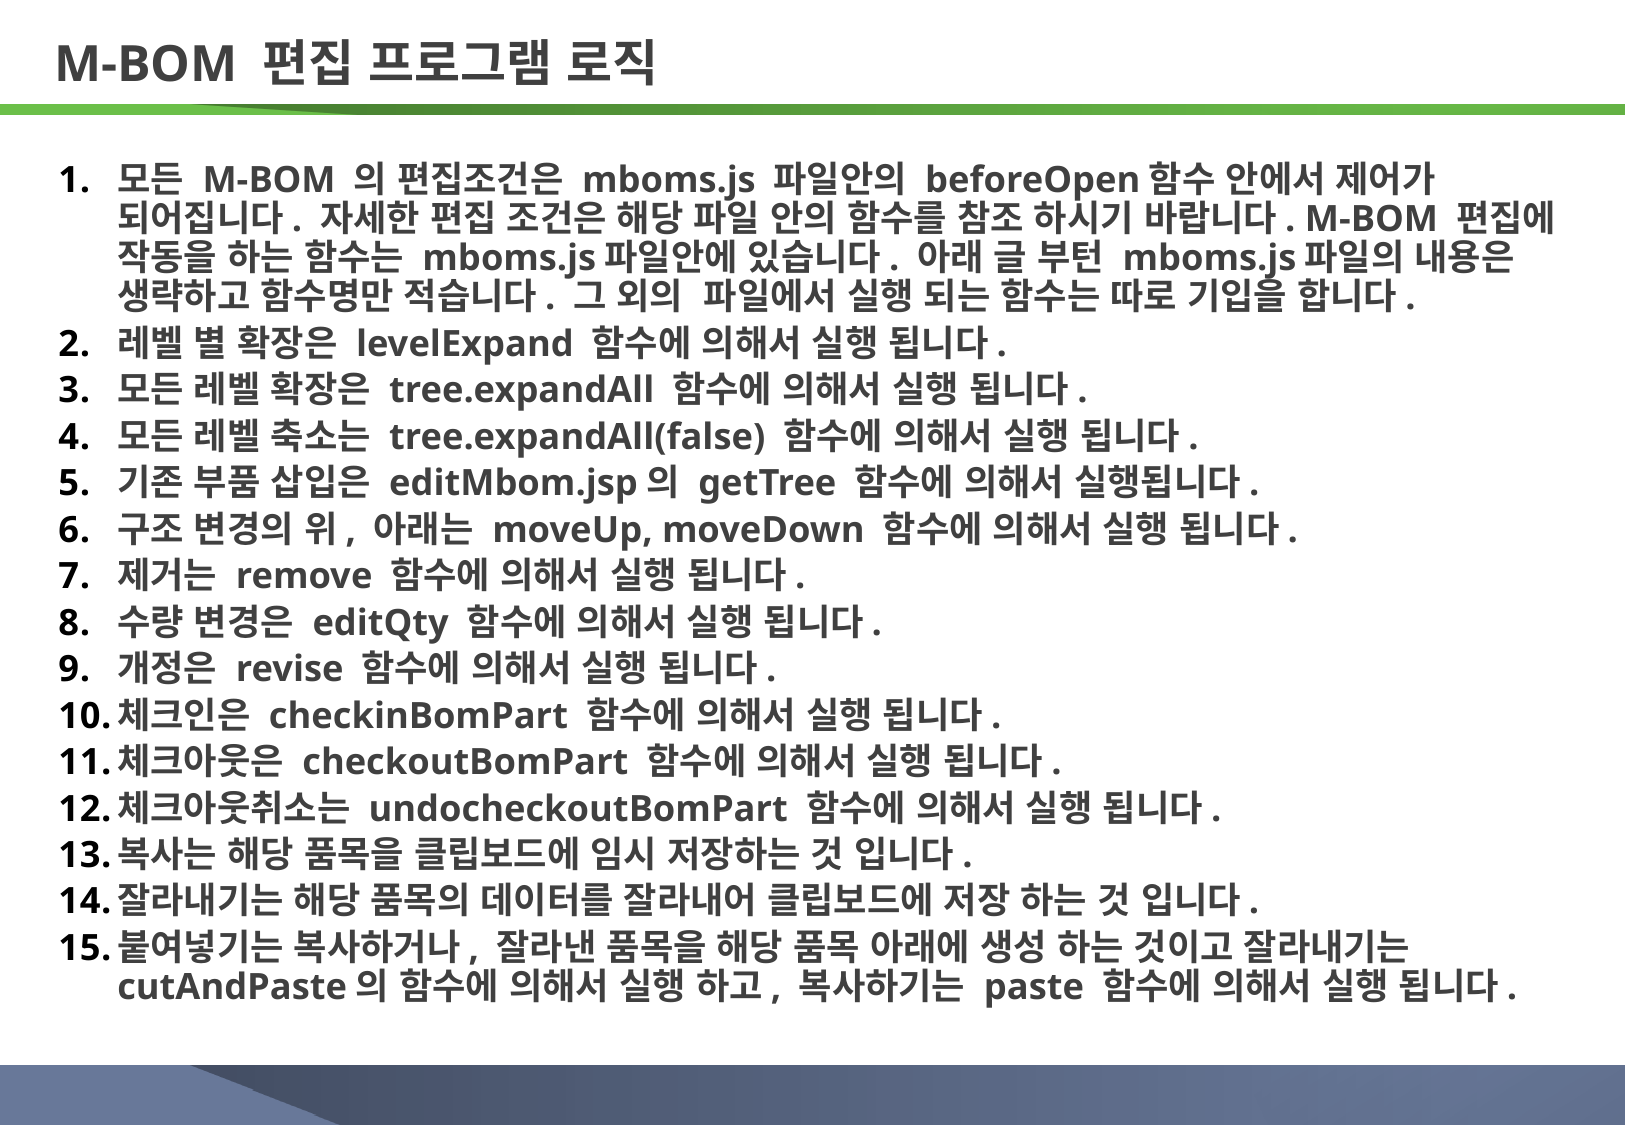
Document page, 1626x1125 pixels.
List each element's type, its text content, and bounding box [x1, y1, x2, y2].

list 모든 M-BOM 의 편집조건은 mboms.js 파일안의 beforeOpen함수 안에서 제어가 되어집니다. 자세한 편집 조건은 해당 파일 안의 함수를 참조 하시기 바랍니다. M-BOM 편집에 작동을 하는 함수는 mboms.js파일안에 있습니다. 아래 글 부턴 mboms.js파일의 내용은 생략하고 함수명만 적습니다. 그 외의 파일에서 실행 되는 함수는 따로 기입을 합니다. 레벨 별 확장은 levelExpand 함수에 의해서 실행 됩니다. 모든 레벨 확장은 tree.expandAll 함수에 의해서 실행 됩니다. 모든 레벨 축소는 tree.expandAll(false) 함수에 의해서 실행 됩니다. 기존 부품 삽입은 editMbom.jsp의 getTree 함수에 의해서 실행됩니다. 구조 변경의 위, 아래는 moveUp, moveDown 함수에 의해서 실행 됩니다. 제거는 remove 함수에 의해서 실행 됩니다. 수량 변경은 editQty 함수에 의해서 실행 됩니다. 개정은 revise 함수에 의해서 실행 됩니다. 체크인은 checkinBomPart 함수에 의해서 실행 됩니다. 체크아웃은 checkoutBomPart 함수에 의해서 실행 됩니다. 체크아웃취소는 undocheckoutBomPart 함수에 의해서 실행 됩니다. 복사는 해당 품목을 클립보드에 임시 저장하는 것 입니다. 잘라내기는 해당 품목의 데이터를 잘라내어 클립보드에 저장 하는 것 입니다. 붙여넣기는 복사하거나, 잘라낸 품목을 해당 품목 아래에 생성 하는 것이고 잘라내기는 cutAndPaste의 함수에 의해서 실행 하고, 복사하기는 paste 함수에 의해서 실행 됩니다. [58, 160, 1588, 1014]
title M-bom 편집 프로그램 로직 [54, 33, 1462, 91]
picture [0, 104, 1625, 115]
